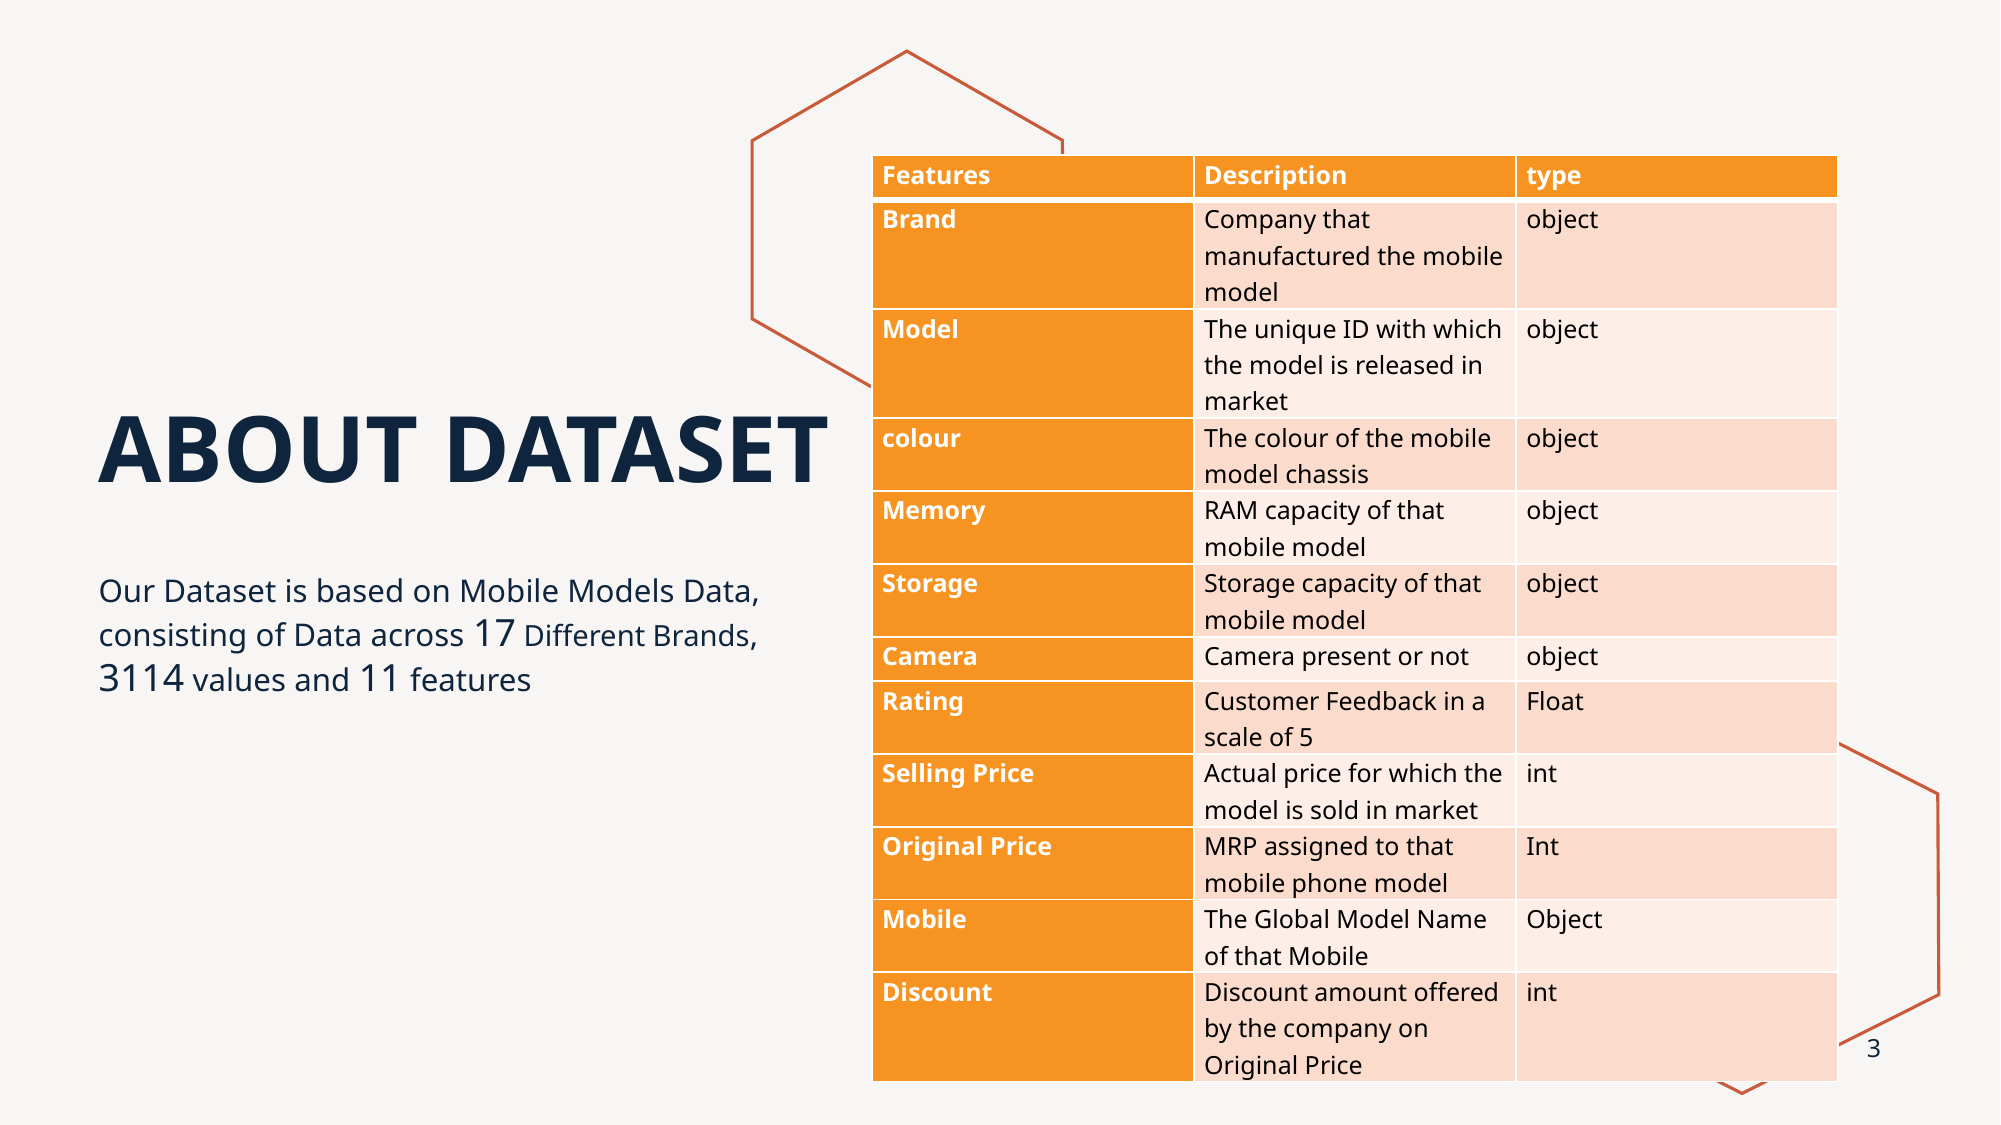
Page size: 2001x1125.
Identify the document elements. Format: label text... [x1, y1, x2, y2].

table_header Features [873, 156, 1193, 197]
table_cell Customer Feedback in a scale of 5 [1195, 682, 1515, 753]
table_cell Selling Price [873, 755, 1193, 826]
table_cell Camera [873, 638, 1193, 680]
table_cell Company that manufactured the mobile model [1195, 203, 1515, 308]
table_cell Mobile [873, 900, 1193, 971]
table_cell object [1517, 638, 1837, 680]
title ABOUT DATASET [83, 343, 871, 562]
slide_number 3 [1839, 1020, 1912, 1080]
table_cell colour [873, 419, 1193, 490]
table_cell Memory [873, 492, 1193, 563]
table_cell Model [873, 310, 1193, 417]
table_cell Object [1517, 900, 1837, 971]
table_cell MRP assigned to that mobile phone model [1195, 828, 1515, 899]
table_cell Float [1517, 682, 1837, 753]
table_cell Discount [873, 973, 1193, 1081]
table_cell Discount amount offered by the company on Original Price [1195, 973, 1515, 1081]
table_cell RAM capacity of that mobile model [1195, 492, 1515, 563]
table_cell The Global Model Name of that Mobile [1195, 900, 1515, 971]
table_header type [1517, 156, 1837, 197]
list Our Dataset is based on Mobile Models Data, consisting of Data across 17 Different Brands, 3114 values and 11 features [83, 563, 783, 776]
table_header Description [1195, 156, 1515, 197]
table_cell object [1517, 419, 1837, 490]
table_cell Brand [873, 203, 1193, 308]
table_cell object [1517, 203, 1837, 308]
table_cell The colour of the mobile model chassis [1195, 419, 1515, 490]
table_cell Rating [873, 682, 1193, 753]
table_cell Actual price for which the model is sold in market [1195, 755, 1515, 826]
table_cell Storage [873, 565, 1193, 636]
table_cell object [1517, 565, 1837, 636]
table_cell int [1517, 973, 1837, 1081]
table_cell The unique ID with which the model is released in market [1195, 310, 1515, 417]
table_cell Camera present or not [1195, 638, 1515, 680]
text_box [1839, 743, 1939, 1020]
table_cell Original Price [873, 828, 1193, 899]
table_cell object [1517, 310, 1837, 417]
table_cell int [1517, 755, 1837, 826]
text_box [752, 51, 1063, 387]
table_cell Storage capacity of that mobile model [1195, 565, 1515, 636]
text_box [1719, 1082, 1765, 1094]
table_cell object [1517, 492, 1837, 563]
table_cell Int [1517, 828, 1837, 899]
